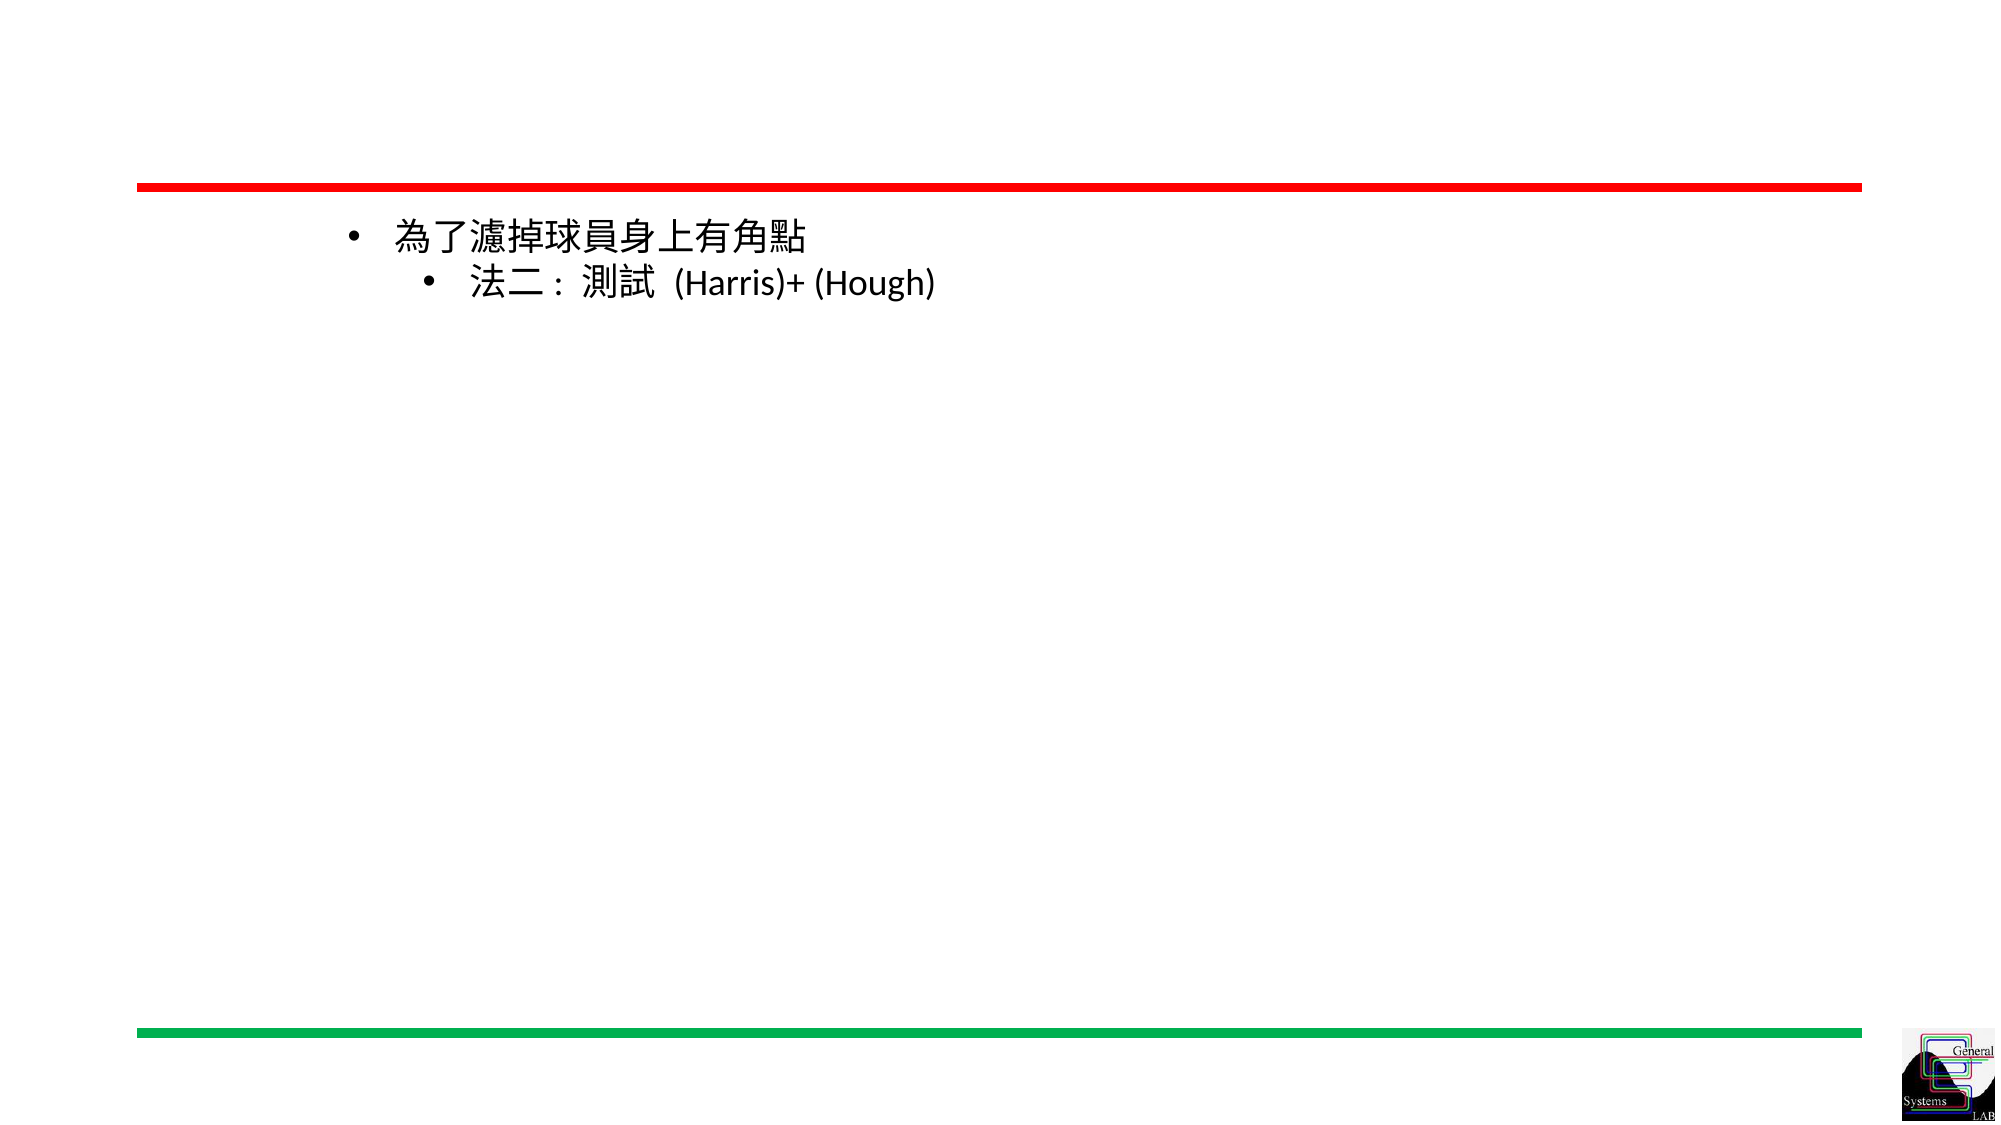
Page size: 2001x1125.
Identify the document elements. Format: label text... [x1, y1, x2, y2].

text_box 為了濾掉球員身上有角點 法二: 測試 (Harris)+ (Hough) [332, 205, 1570, 311]
picture [1902, 1028, 1995, 1121]
